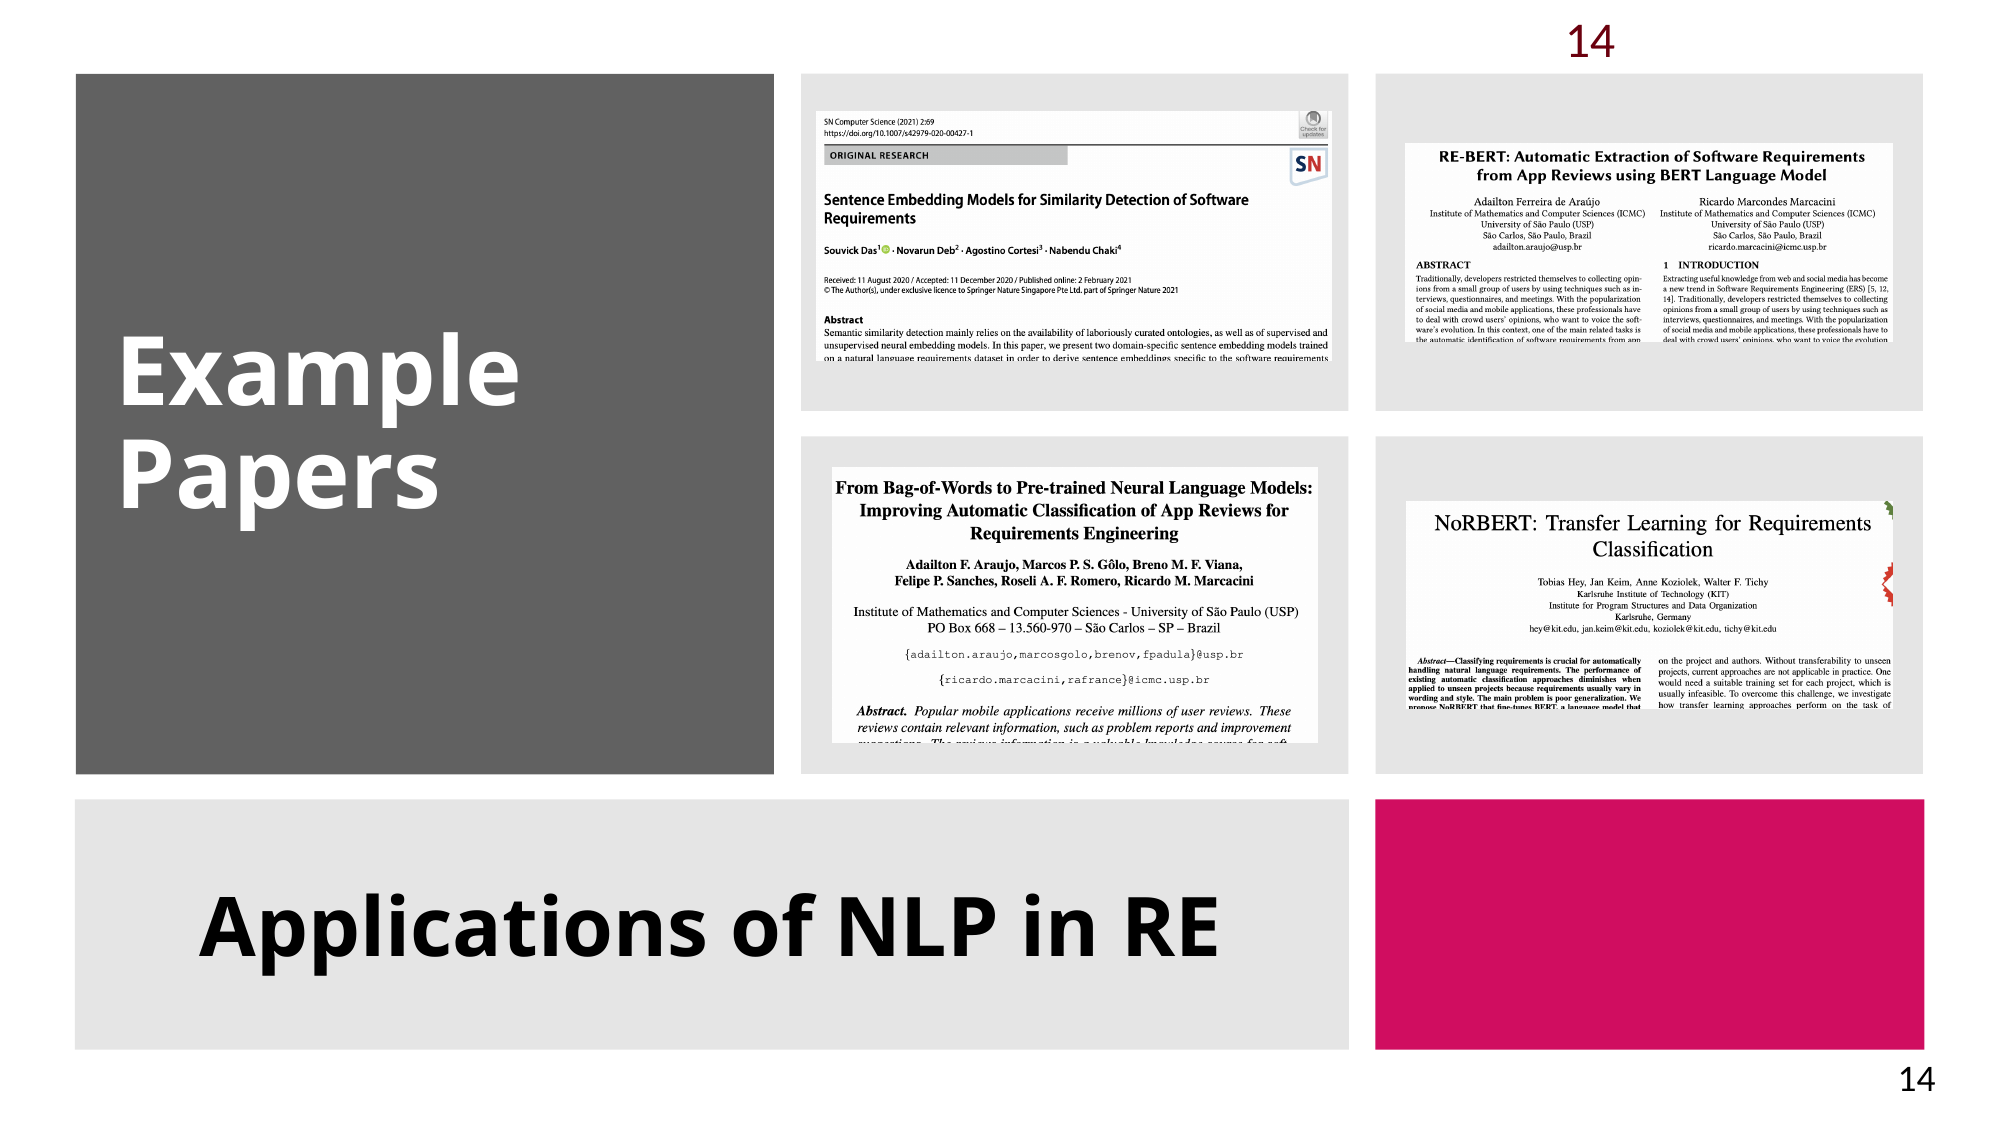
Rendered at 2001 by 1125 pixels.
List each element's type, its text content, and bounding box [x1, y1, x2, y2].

slide_number 14 [1550, 0, 2000, 61]
text_box [1374, 435, 1924, 775]
picture [1405, 143, 1893, 343]
title Example Papers [100, 144, 750, 709]
picture [815, 110, 1332, 361]
picture [1406, 501, 1893, 709]
text_box [75, 73, 775, 775]
text_box [800, 435, 1349, 775]
text_box [1374, 798, 1925, 1051]
text_box [800, 72, 1349, 412]
text_box 14 [1500, 1046, 1951, 1107]
text_box [74, 798, 1350, 1051]
text_box Applications of NLP in RE [184, 844, 1332, 1016]
picture [832, 467, 1318, 743]
text_box [1374, 72, 1924, 412]
